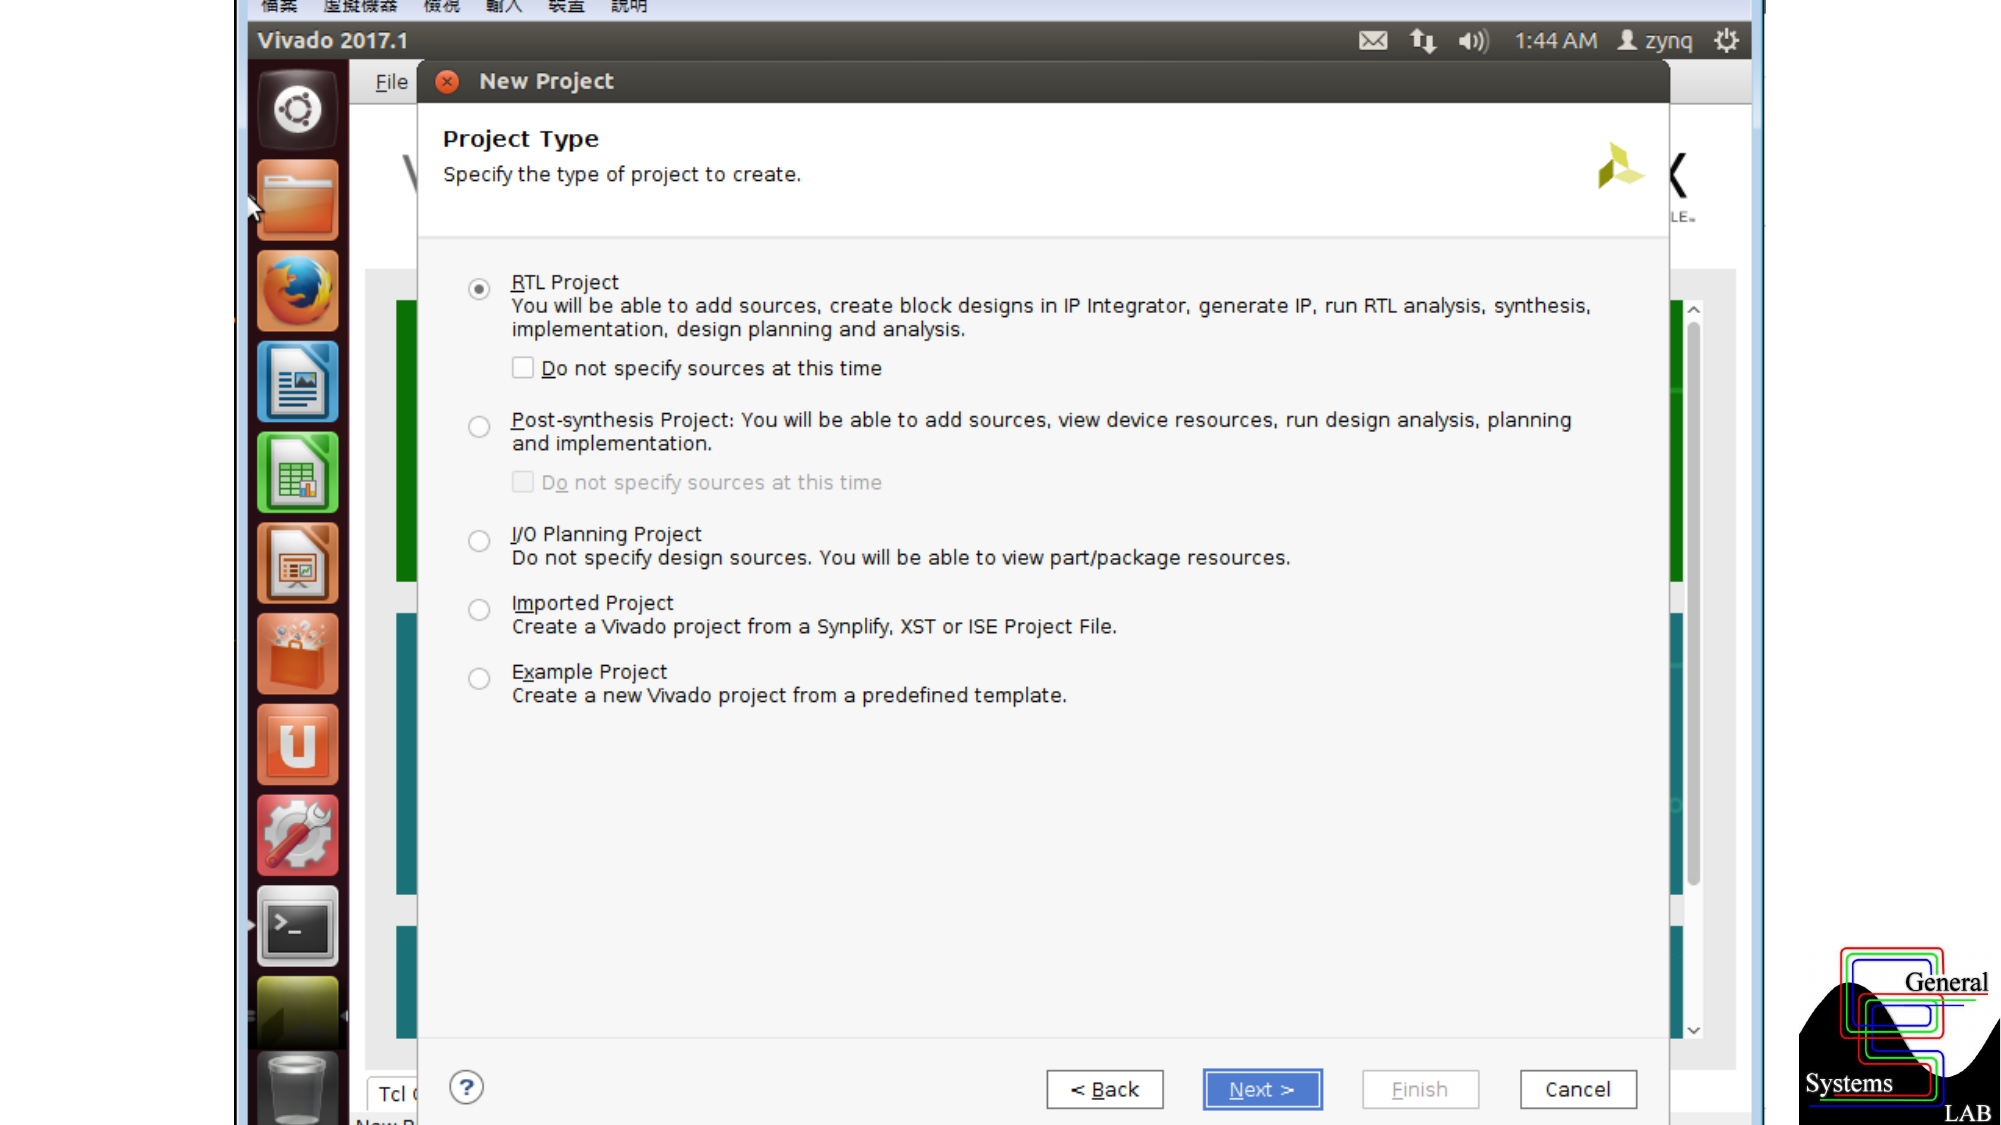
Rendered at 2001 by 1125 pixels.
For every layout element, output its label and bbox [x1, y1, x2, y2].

picture [234, 0, 1766, 1125]
picture [1799, 943, 2001, 1125]
